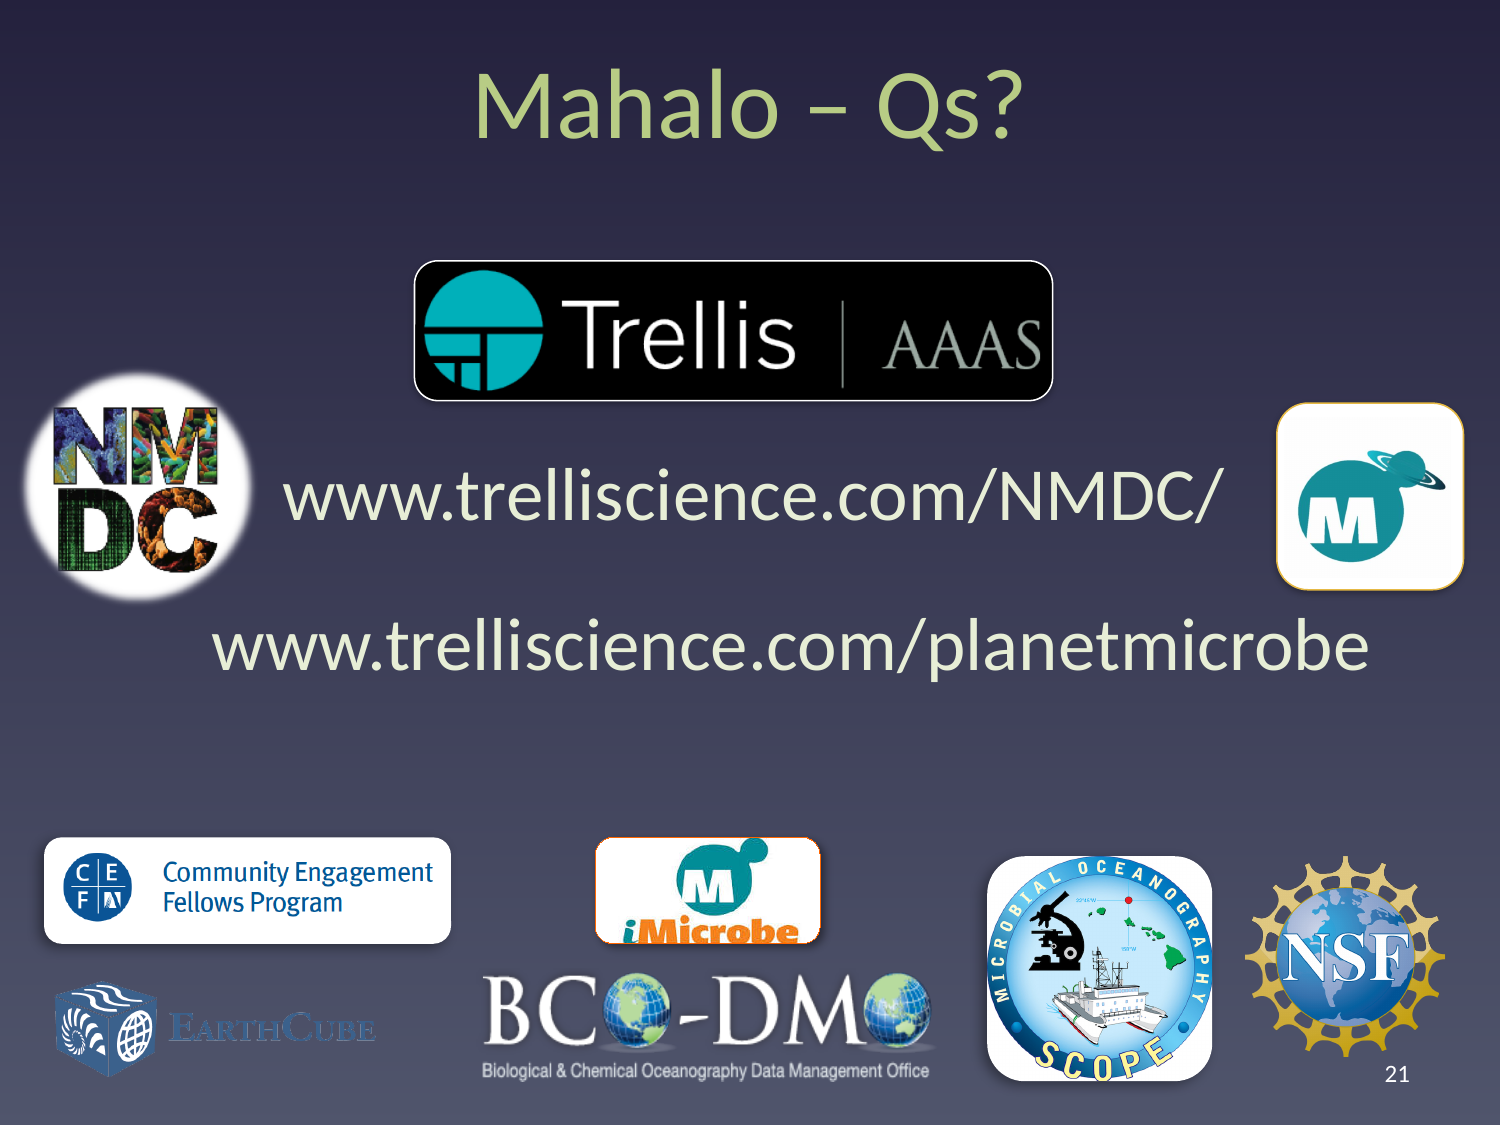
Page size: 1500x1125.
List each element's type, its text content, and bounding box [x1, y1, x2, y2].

picture [14, 364, 260, 610]
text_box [414, 260, 1053, 401]
picture [1193, 938, 1205, 947]
slide_number 21 [1074, 1042, 1425, 1103]
list www.trelliscience.com/NMDC/ www.trelliscience.com/planetmicrobe [44, 392, 1464, 711]
picture [1244, 856, 1446, 1057]
picture [476, 968, 940, 1082]
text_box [1276, 402, 1464, 590]
picture [986, 855, 1213, 1082]
picture [43, 975, 382, 1082]
picture [594, 837, 821, 944]
title Mahalo – Qs? [75, 31, 1425, 167]
picture [43, 837, 452, 945]
